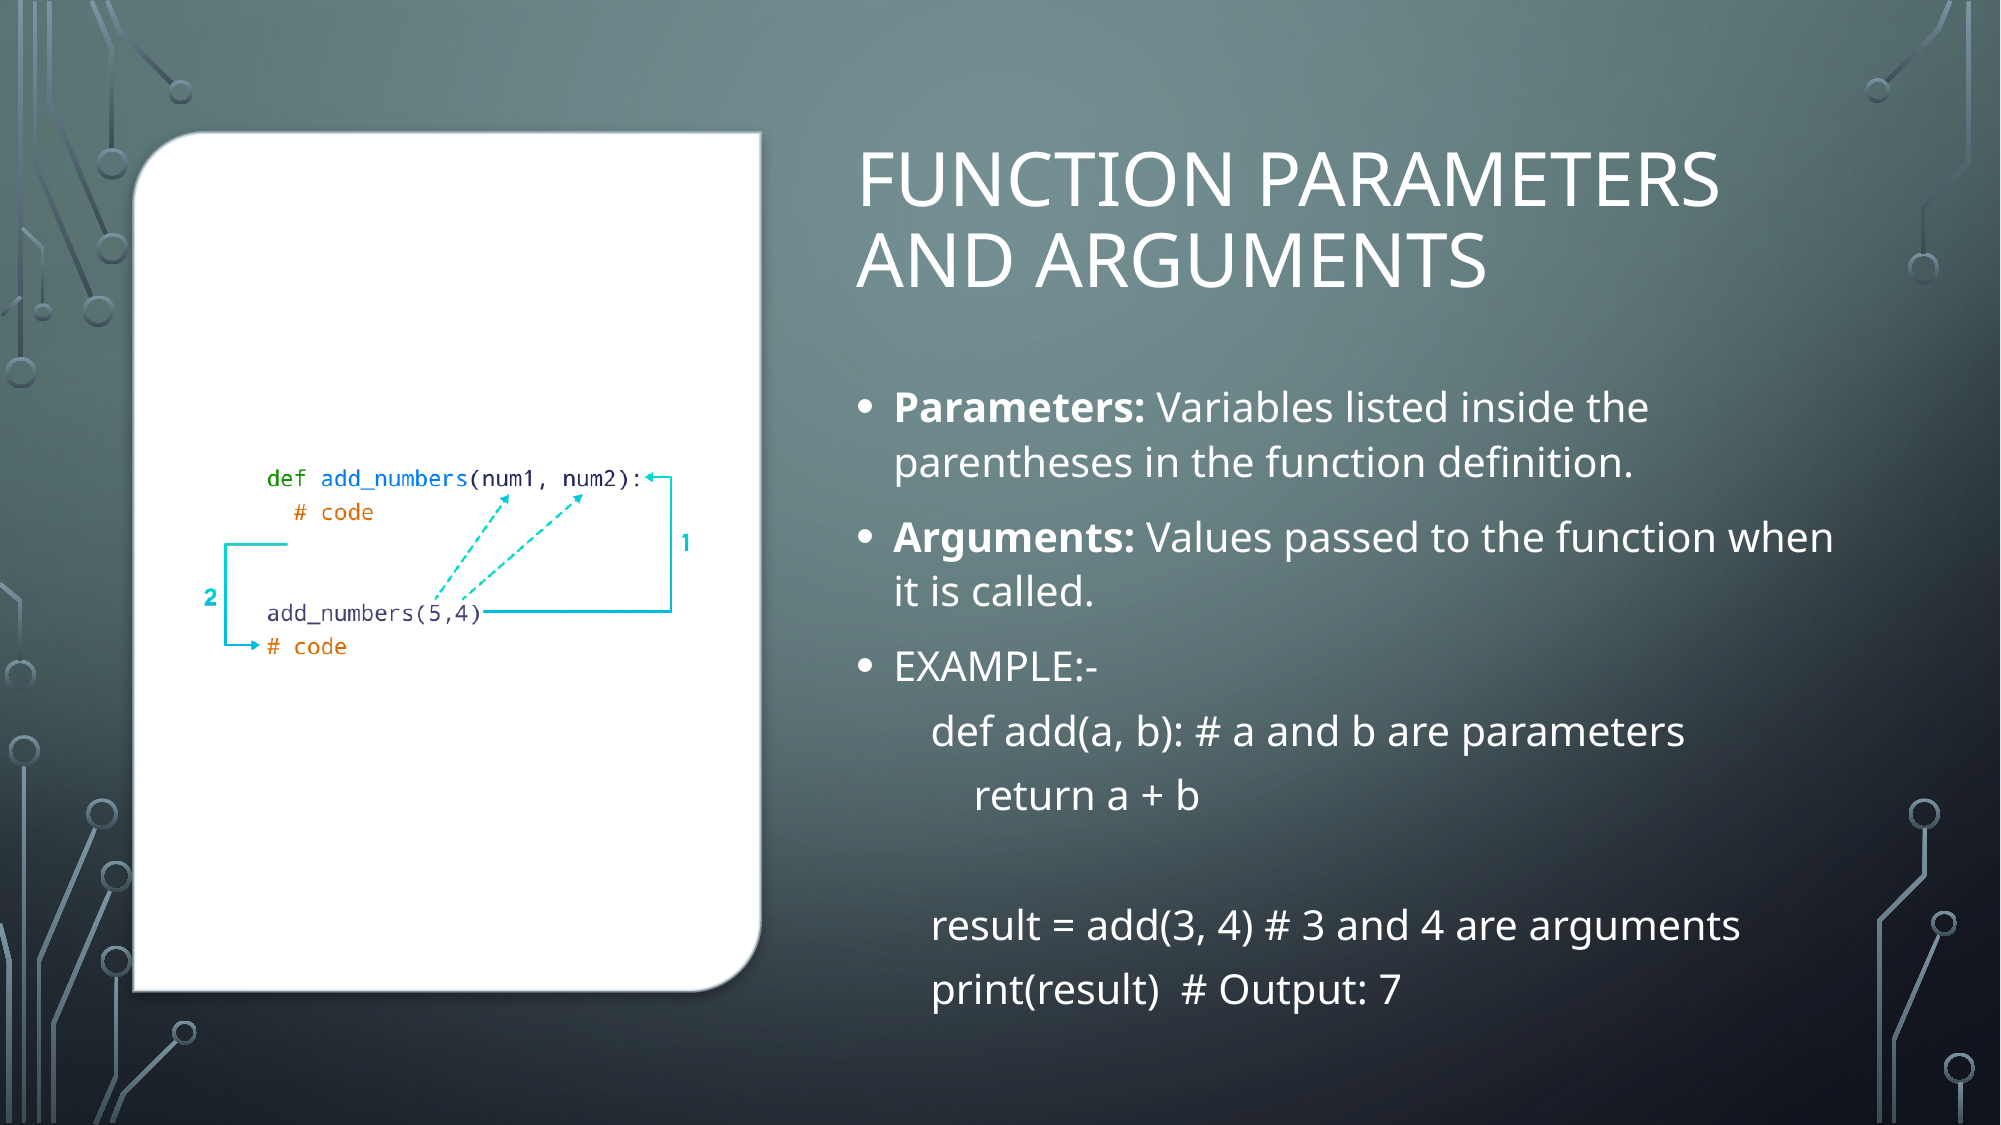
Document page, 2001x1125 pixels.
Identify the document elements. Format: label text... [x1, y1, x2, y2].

list Parameters: Variables listed inside the parentheses in the function definition. Arguments: Values passed to the function when it is called. EXAMPLE:- def add(a, b): # a and b are parameters return a + b result = add(3, 4) # 3 and 4 are arguments print(result) # Output: 7 [841, 369, 1857, 1024]
picture [184, 442, 707, 682]
title Function parameters and arguments [841, 101, 1857, 344]
text_box [132, 131, 762, 993]
